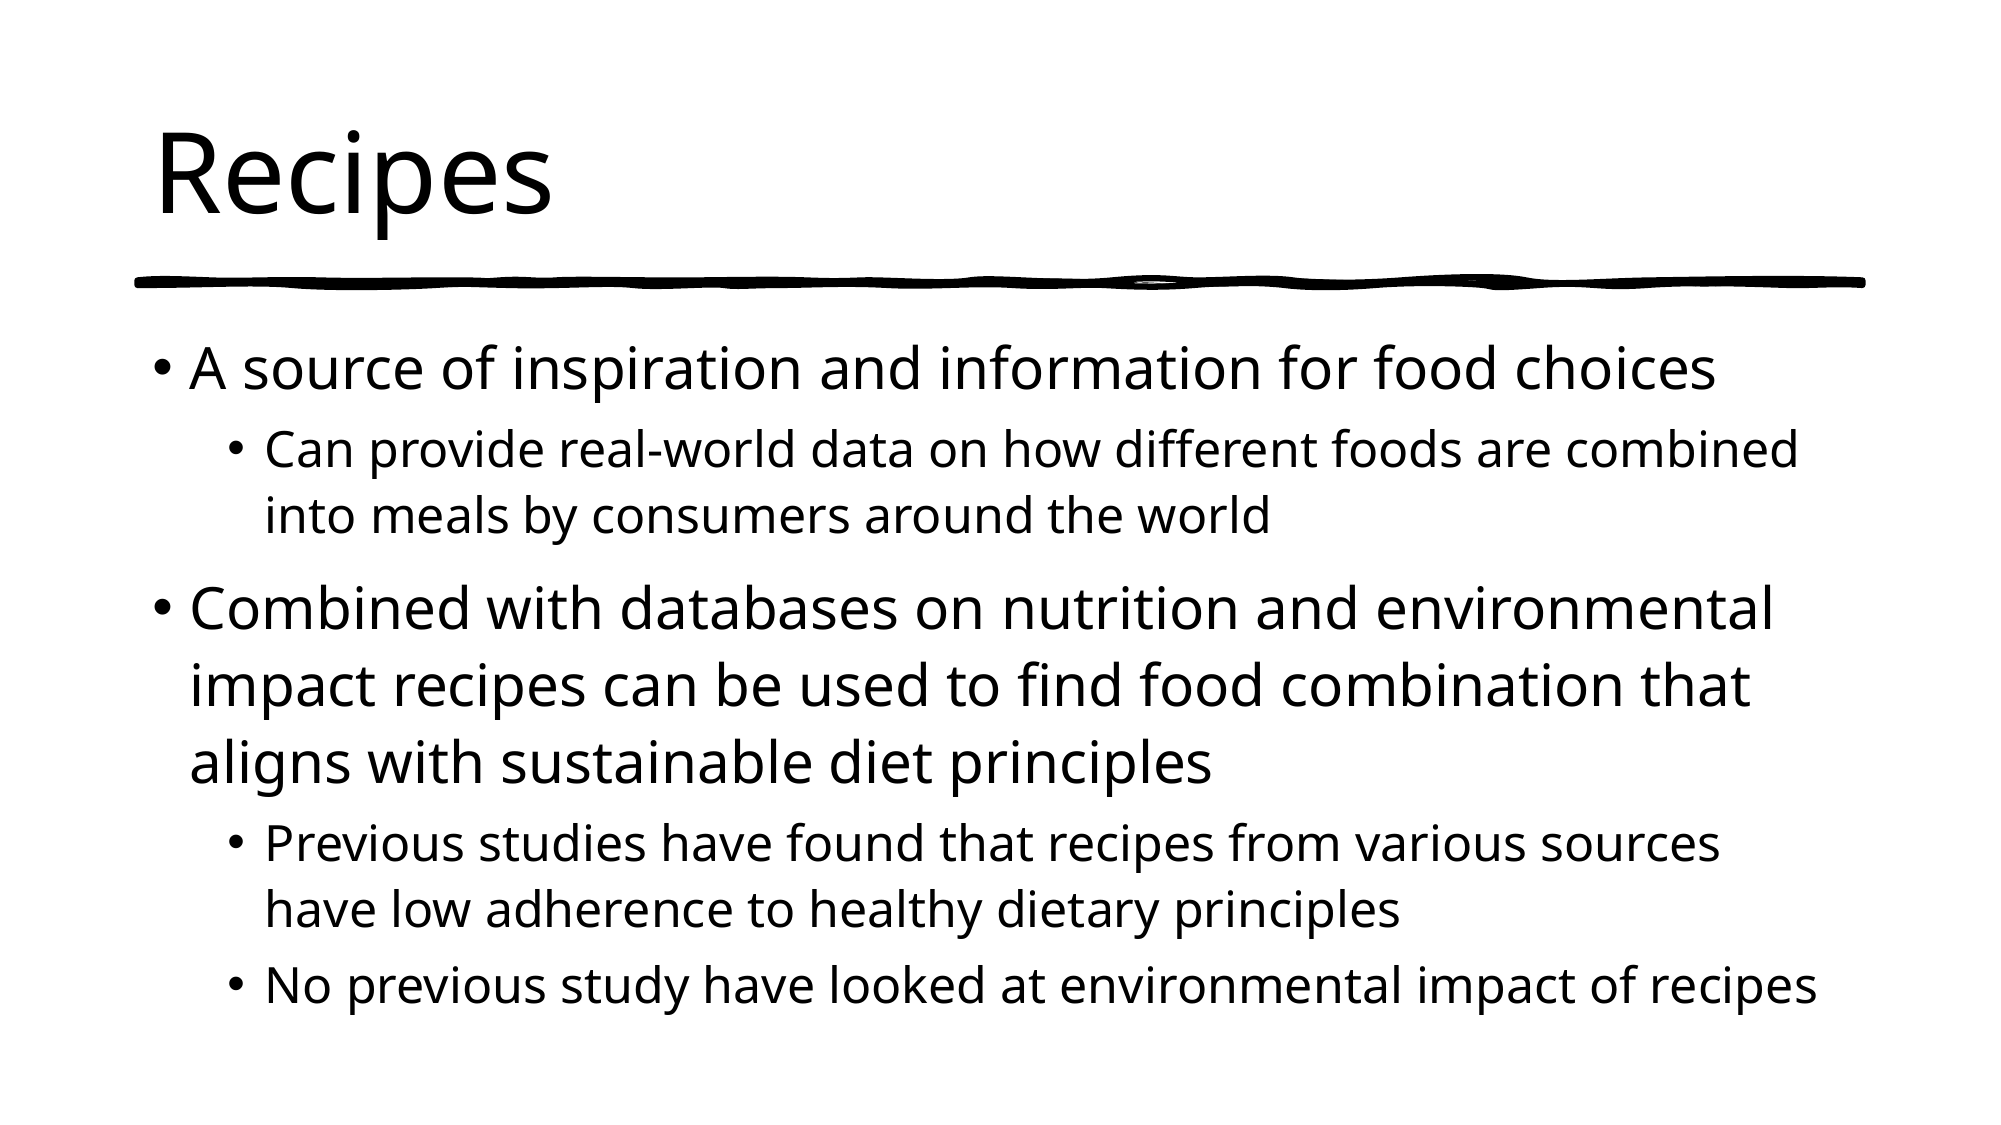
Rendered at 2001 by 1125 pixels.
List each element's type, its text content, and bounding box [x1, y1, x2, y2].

list A source of inspiration and information for food choices Can provide real-world data on how different foods are combined into meals by consumers around the world Combined with databases on nutrition and environmental impact recipes can be used to find food combination that aligns with sustainable diet principles Previous studies have found that recipes from various sources have low adherence to healthy dietary principles No previous study have looked at environmental impact of recipes [137, 316, 1863, 1014]
title Recipes [137, 59, 1863, 278]
